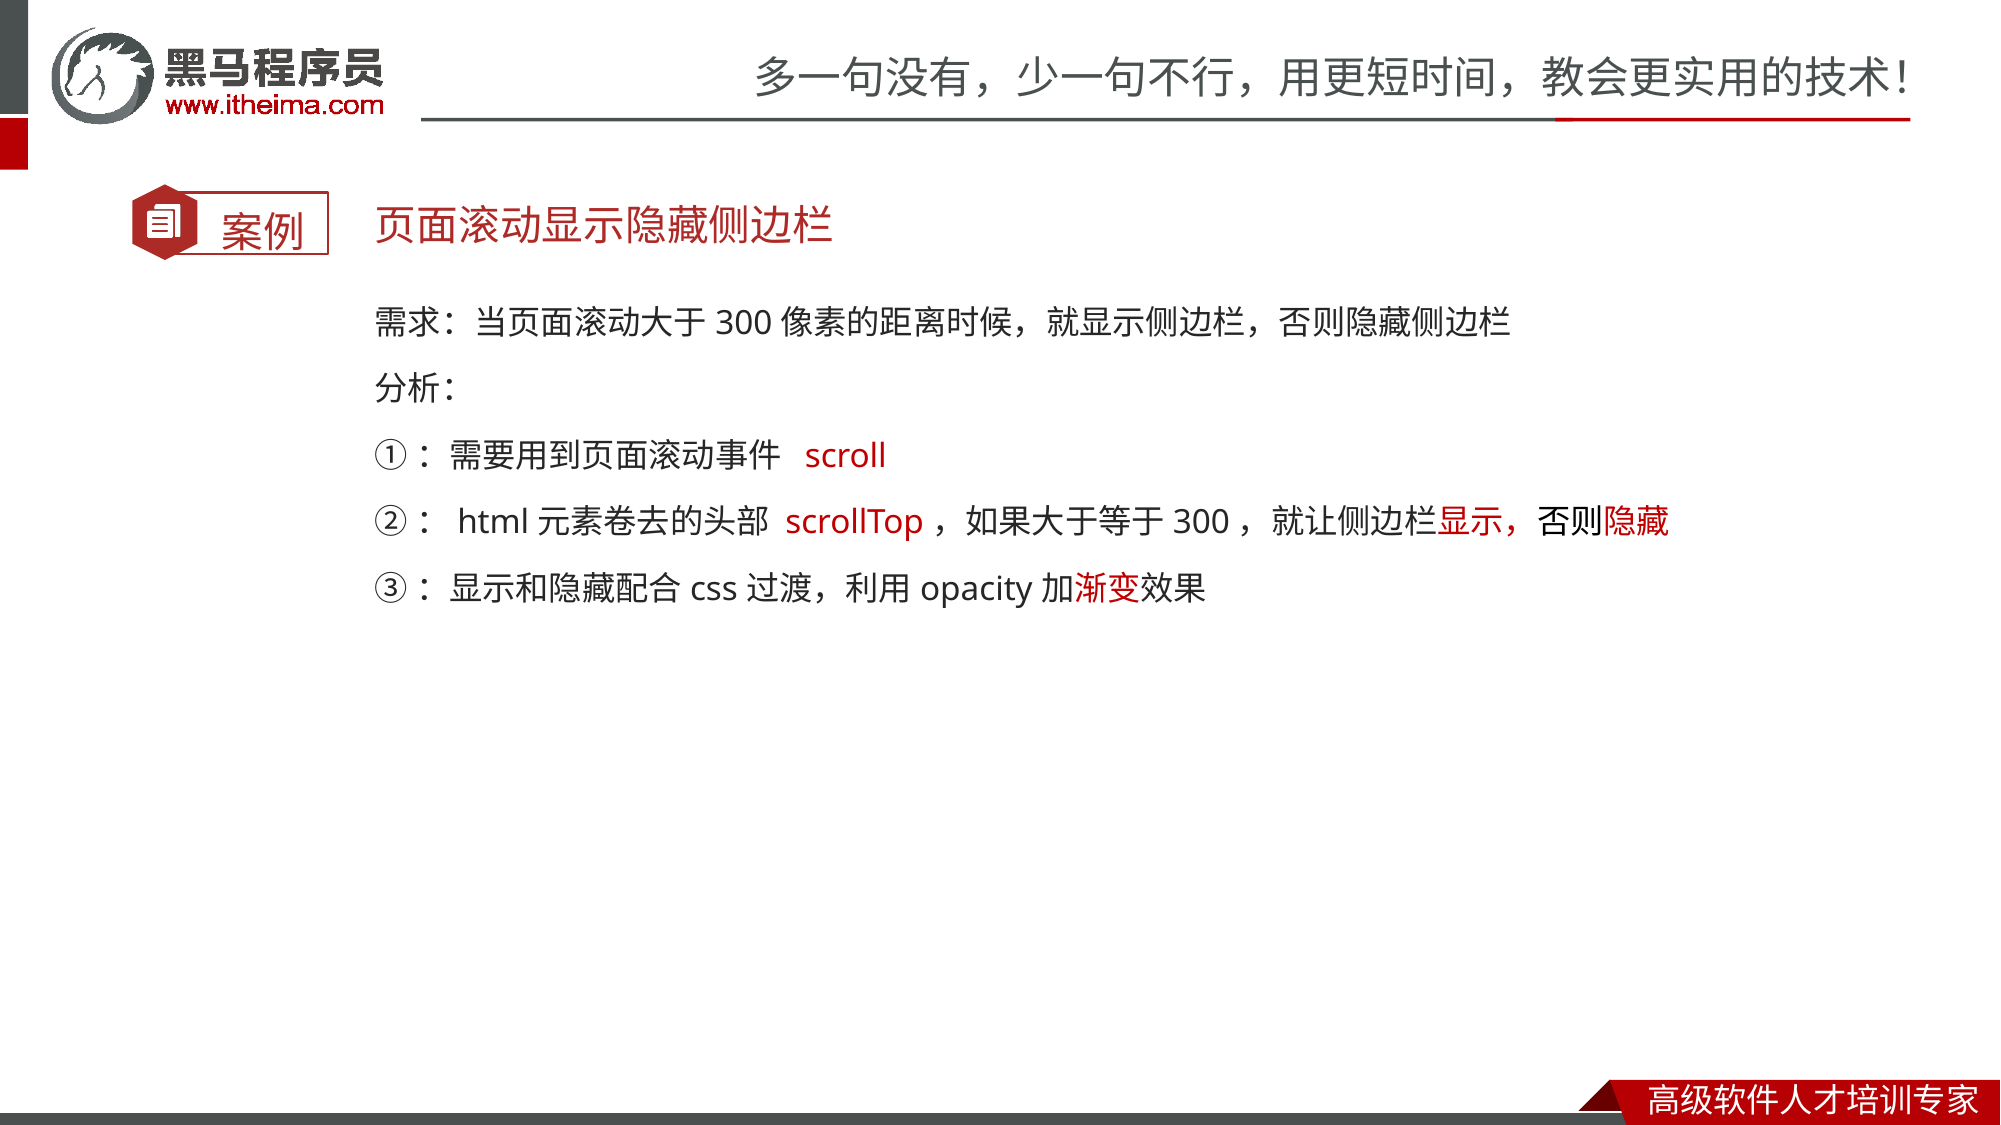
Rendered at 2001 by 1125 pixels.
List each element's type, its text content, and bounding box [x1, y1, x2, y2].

list 需求：当页面滚动大于300像素的距离时候，就显示侧边栏，否则隐藏侧边栏 分析： ①：需要用到页面滚动事件 scroll ②：html元素卷去的头部 scrollTop，如果大于等于300，就让侧边栏显示，否则隐藏 ③：显示和隐藏配合css过渡，利用opacity加渐变效果 [360, 273, 1872, 1020]
picture [147, 204, 181, 238]
picture [50, 26, 384, 125]
list 页面滚动显示隐藏侧边栏 [360, 181, 1872, 266]
